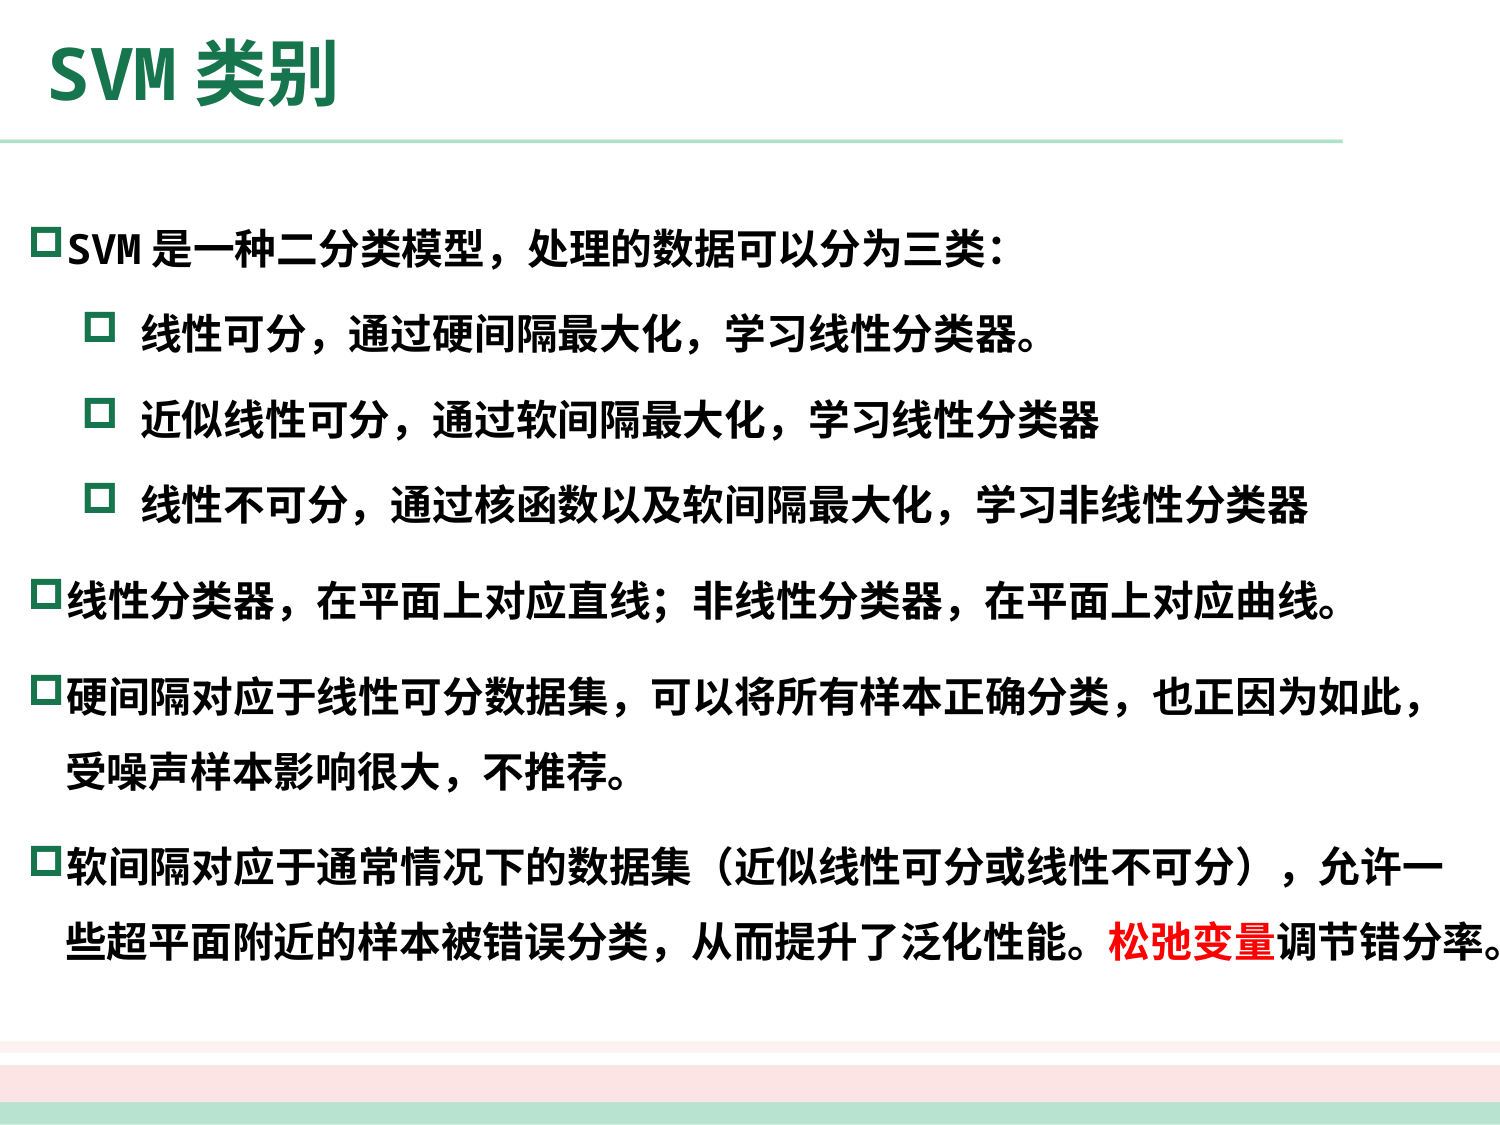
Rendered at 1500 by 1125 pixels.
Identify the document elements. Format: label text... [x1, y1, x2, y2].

title SVM类别 [31, 30, 1326, 124]
list SVM是一种二分类模型，处理的数据可以分为三类： 线性可分，通过硬间隔最大化，学习线性分类器。 近似线性可分，通过软间隔最大化，学习线性分类器 线性不可分，通过核函数以及软间隔最大化，学习非线性分类器 线性分类器，在平面上对应直线；非线性分类器，在平面上对应曲线。 硬间隔对应于线性可分数据集，可以将所有样本正确分类，也正因为如此，受噪声样本影响很大，不推荐。 软间隔对应于通常情况下的数据集（近似线性可分或线性不可分），允许一些超平面附近的样本被错误分类，从而提升了泛化性能。松弛变量调节错分率。 [12, 189, 1500, 1010]
picture [0, 0, 1500, 1125]
